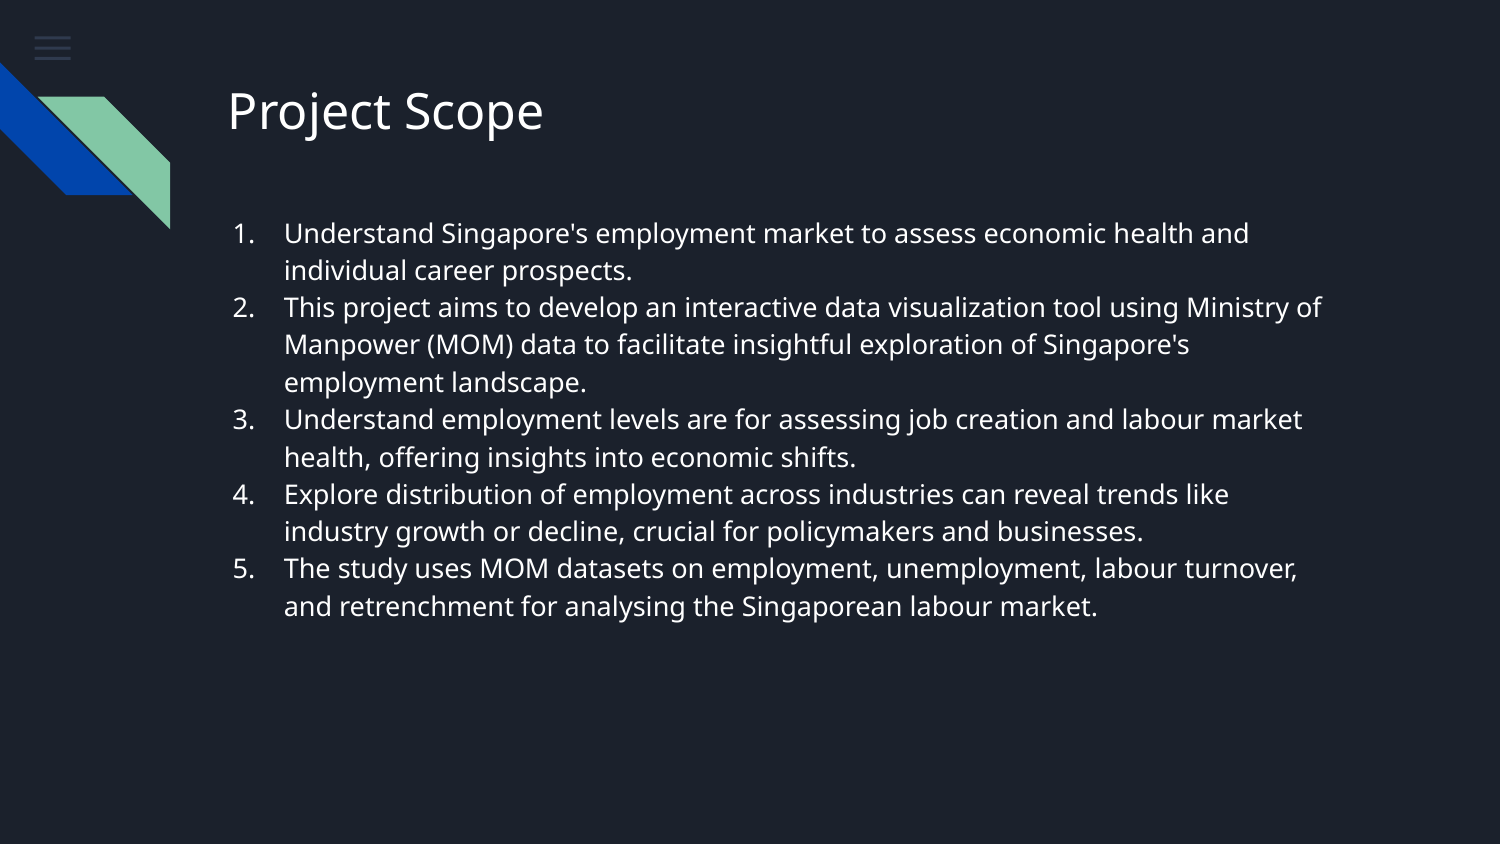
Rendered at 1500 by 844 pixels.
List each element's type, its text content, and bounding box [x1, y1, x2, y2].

list Understand Singapore's employment market to assess economic health and individual career prospects. This project aims to develop an interactive data visualization tool using Ministry of Manpower (MOM) data to facilitate insightful exploration of Singapore's employment landscape. Understand employment levels are for assessing job creation and labour market health, offering insights into economic shifts. Explore distribution of employment across industries can reveal trends like industry growth or decline, crucial for policymakers and businesses. The study uses MOM datasets on employment, unemployment, labour turnover, and retrenchment for analysing the Singaporean labour market. [193, 196, 1349, 674]
title Project Scope [212, 64, 1368, 215]
